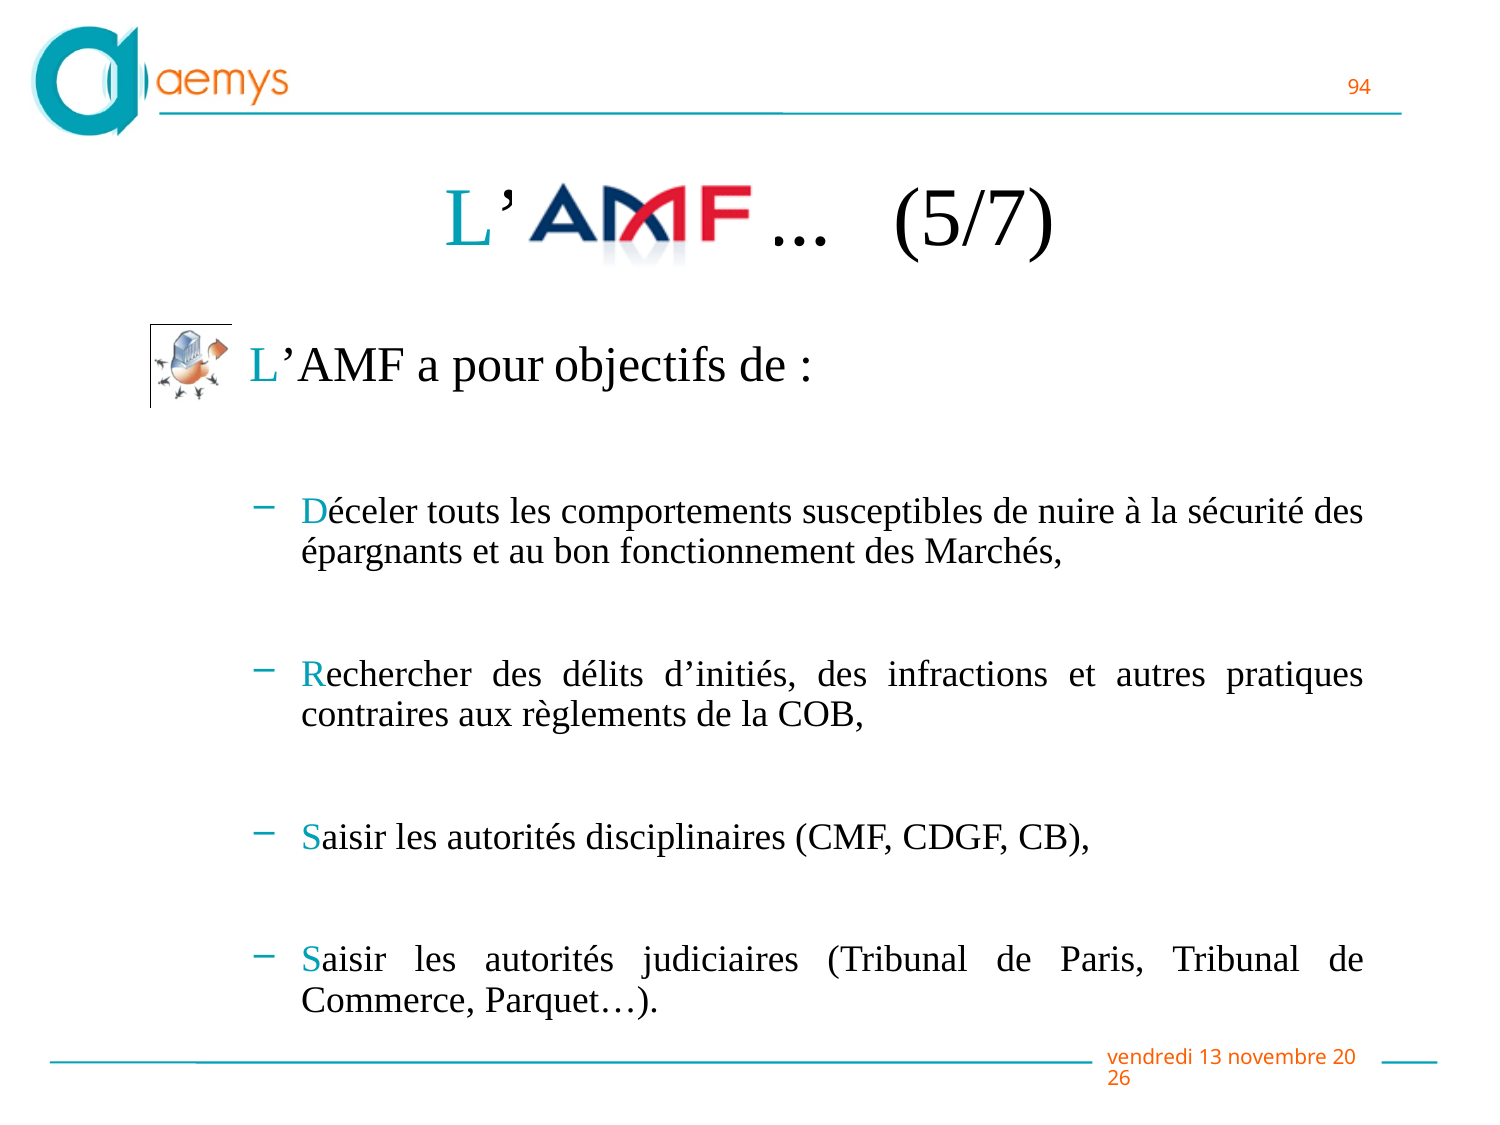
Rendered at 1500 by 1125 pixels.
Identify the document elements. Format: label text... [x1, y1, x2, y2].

list L’AMF a pour objectifs de : Déceler touts les comportements susceptibles de nuire à la sécurité des épargnants et au bon fonctionnement des Marchés, Rechercher des délits d’initiés, des infractions et autres pratiques contraires aux règlements de la COB, Saisir les autorités disciplinaires (CMF, CDGF, CB), Saisir les autorités judiciaires (Tribunal de Paris, Tribunal de Commerce, Parquet…). [163, 323, 1381, 987]
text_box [512, 146, 776, 285]
picture [29, 24, 290, 138]
picture [149, 324, 233, 408]
title L’ AMF... (5/7) [112, 137, 1388, 288]
